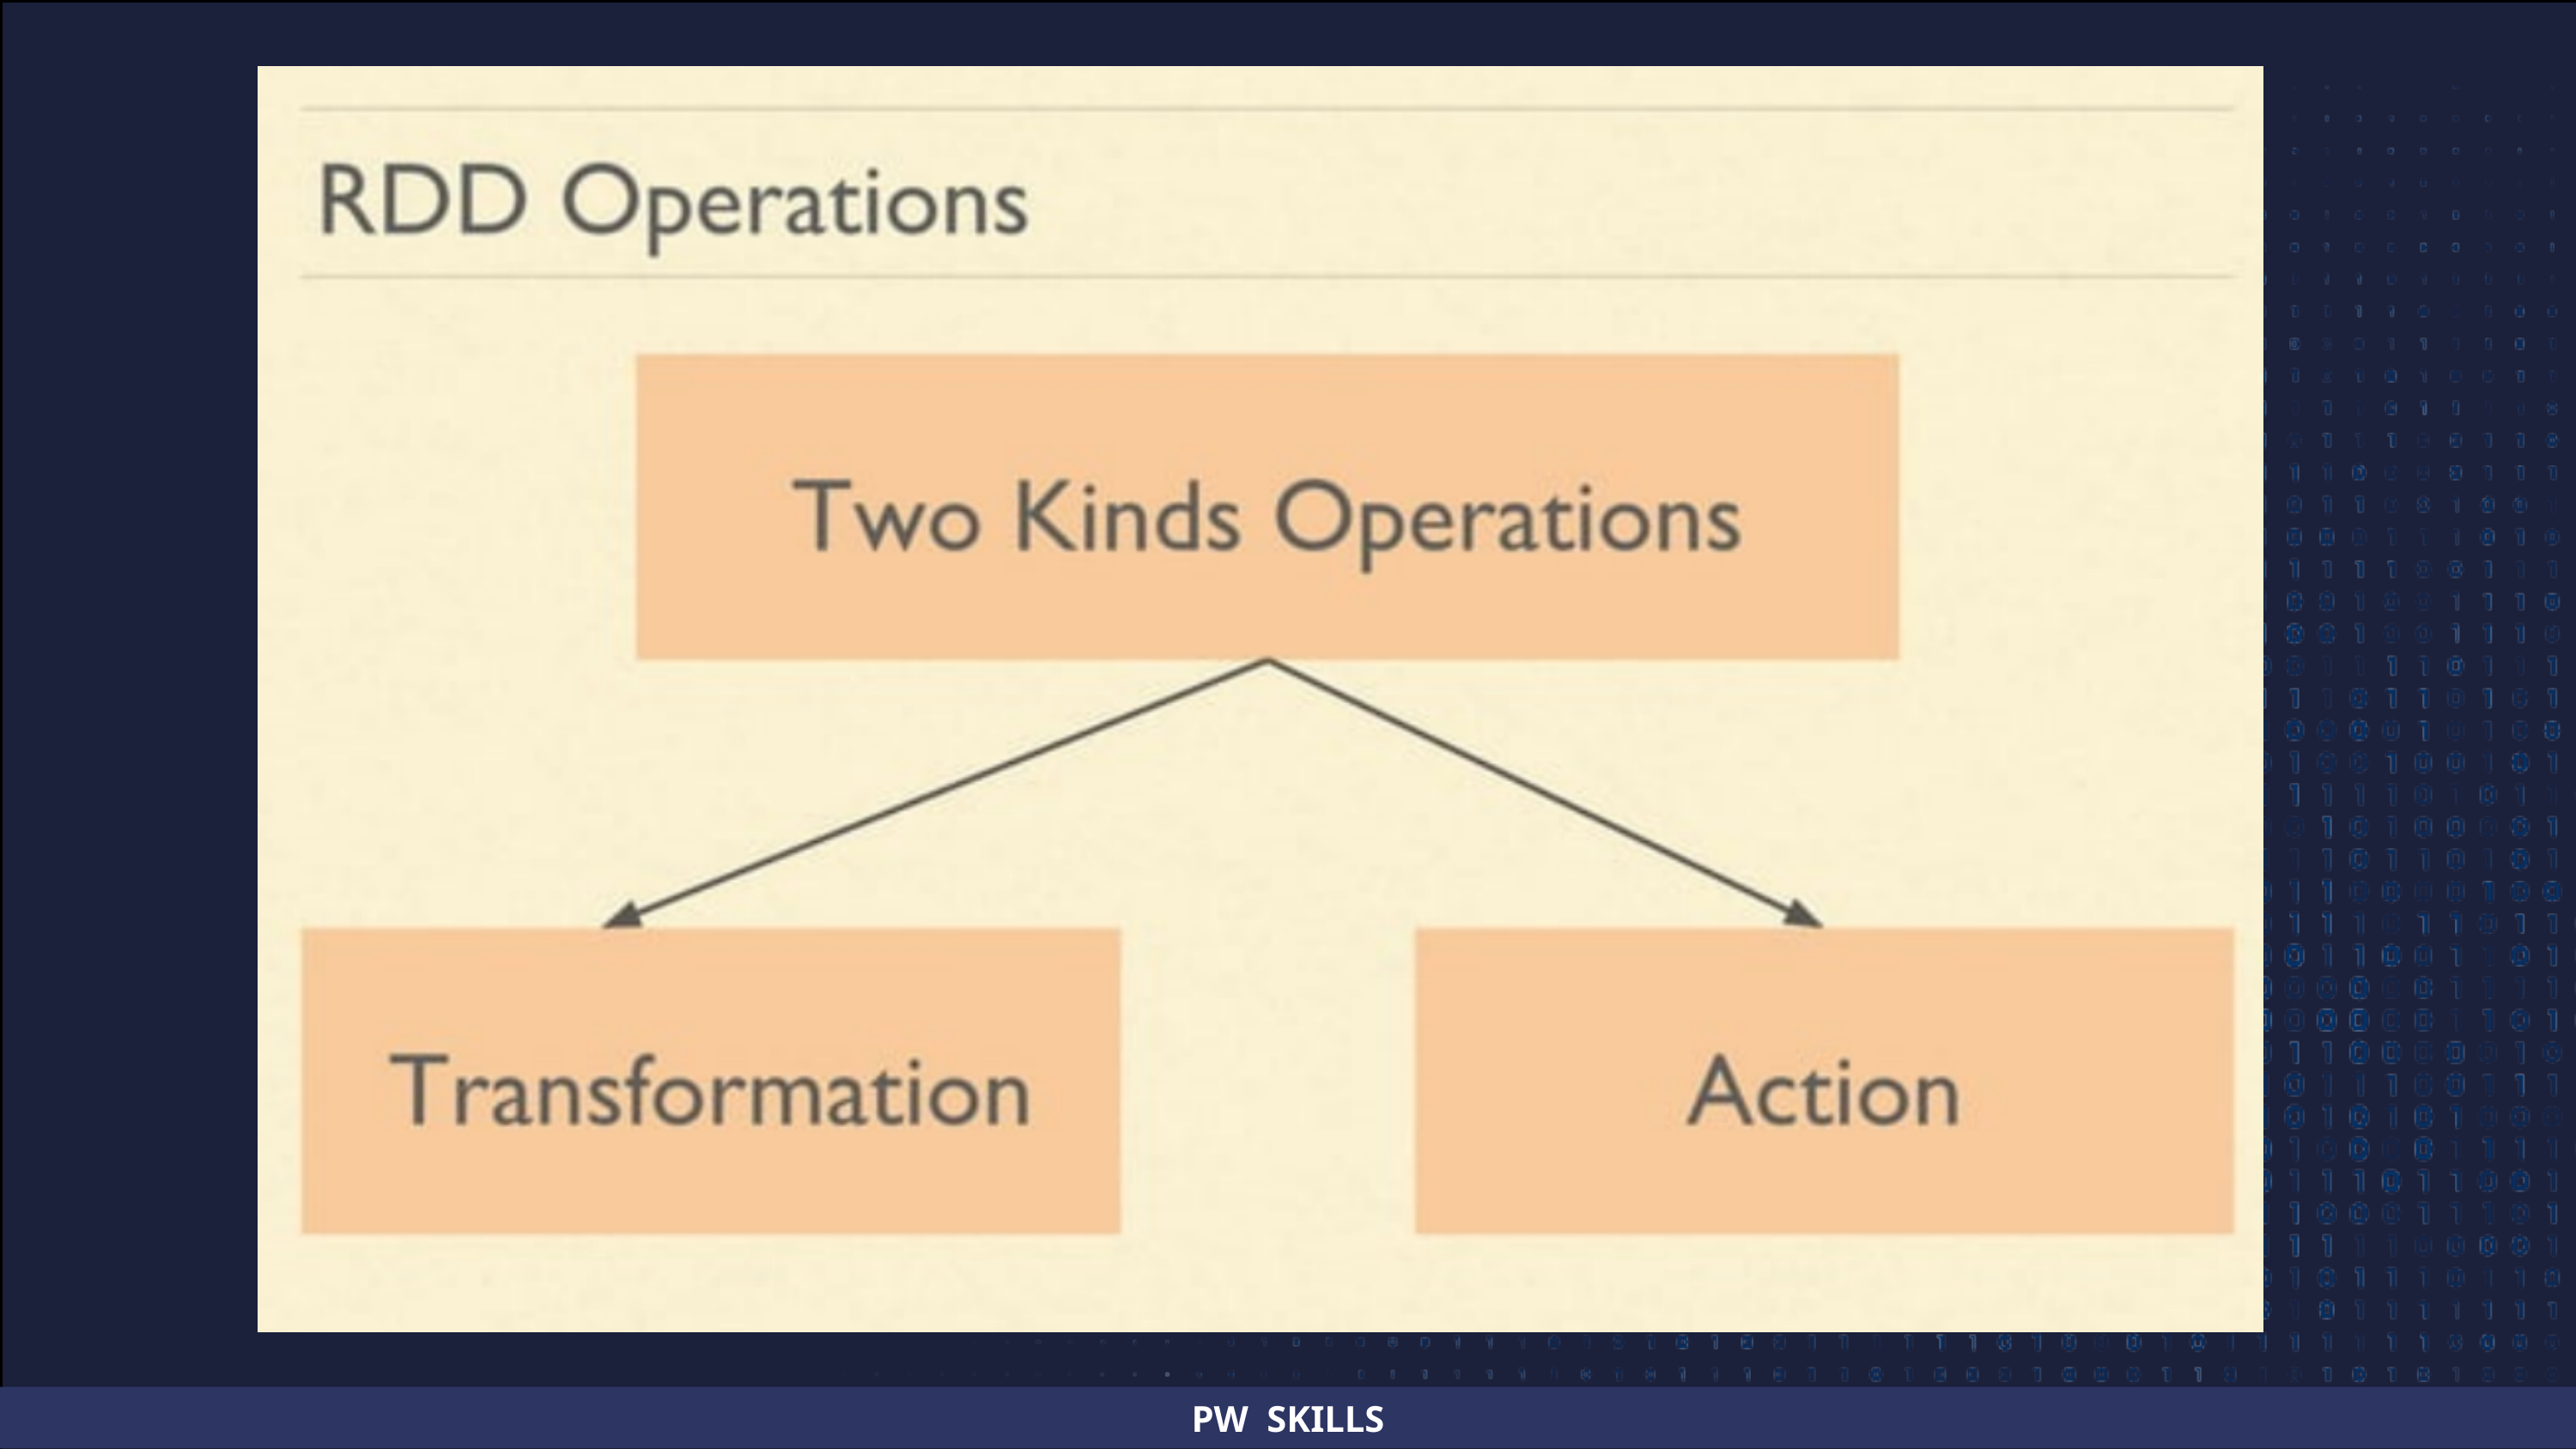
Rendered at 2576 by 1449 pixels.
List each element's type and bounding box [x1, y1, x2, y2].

picture [257, 66, 2576, 1385]
